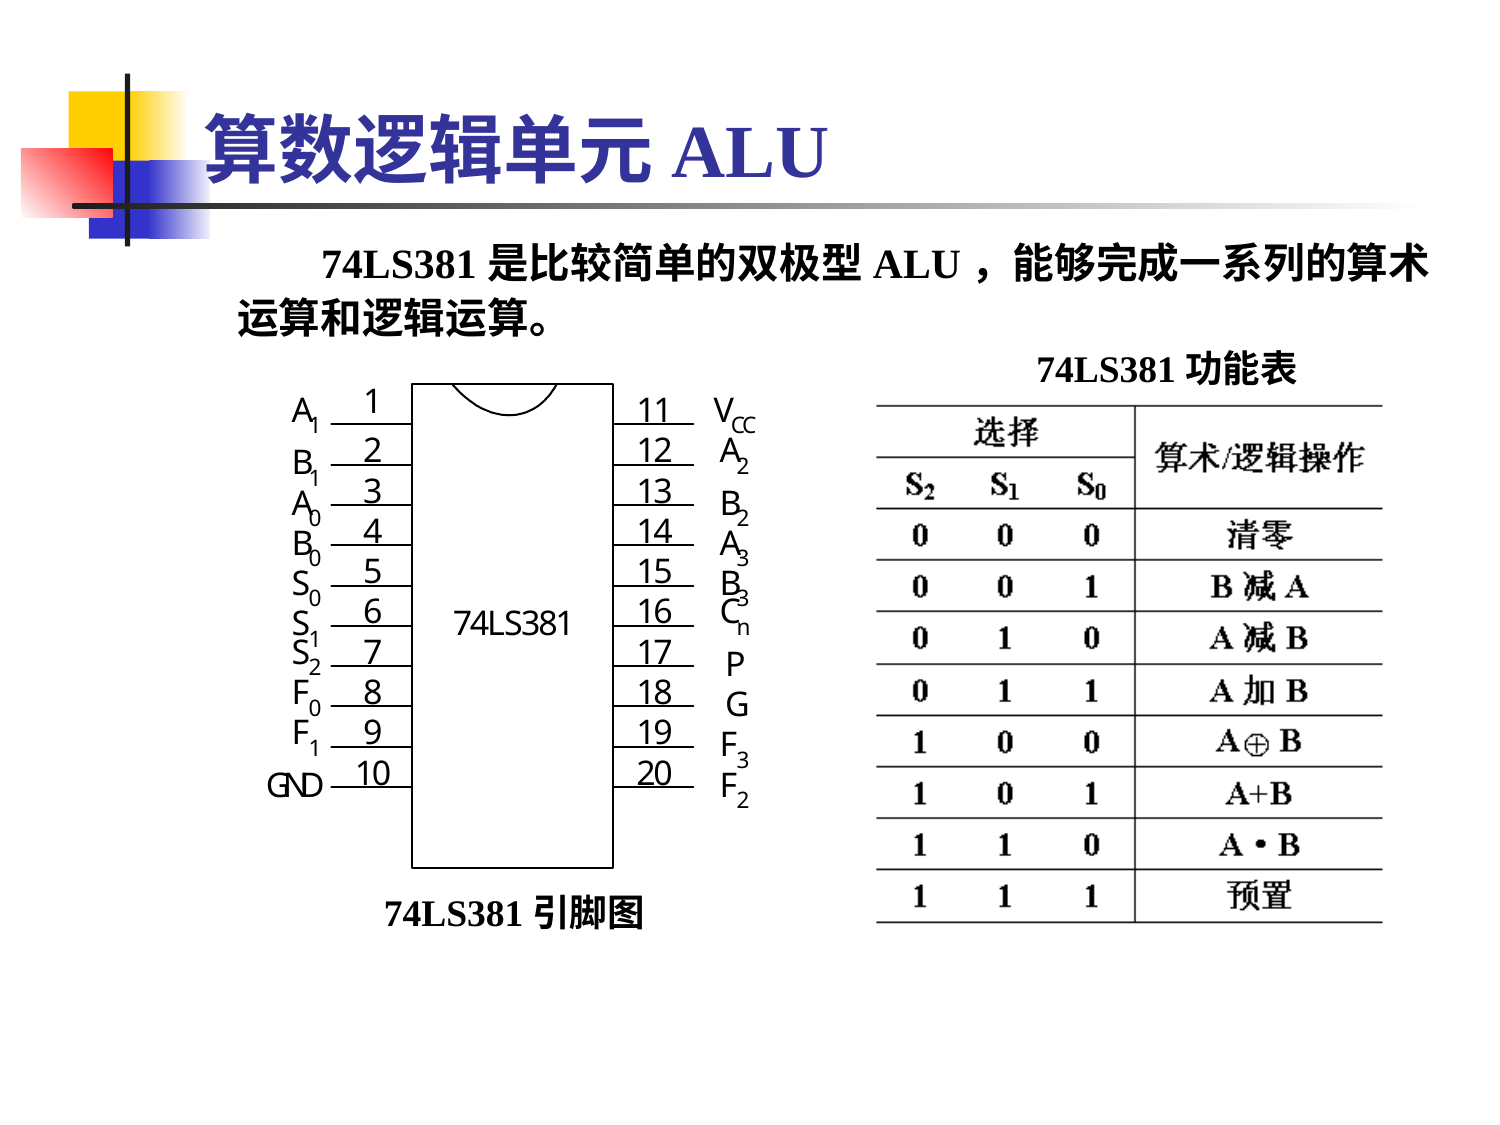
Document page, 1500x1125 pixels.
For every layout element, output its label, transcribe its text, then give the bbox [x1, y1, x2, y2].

picture [874, 399, 1386, 925]
text_box 74LS381是比较简单的双极型ALU，能够完成一系列的算术运算和逻辑运算。 [222, 224, 1463, 350]
text_box 74LS381引脚图 [369, 881, 669, 941]
text_box 74LS381功能表 [1021, 337, 1321, 398]
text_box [262, 374, 757, 872]
title 算数逻辑单元ALU [188, 12, 1468, 200]
